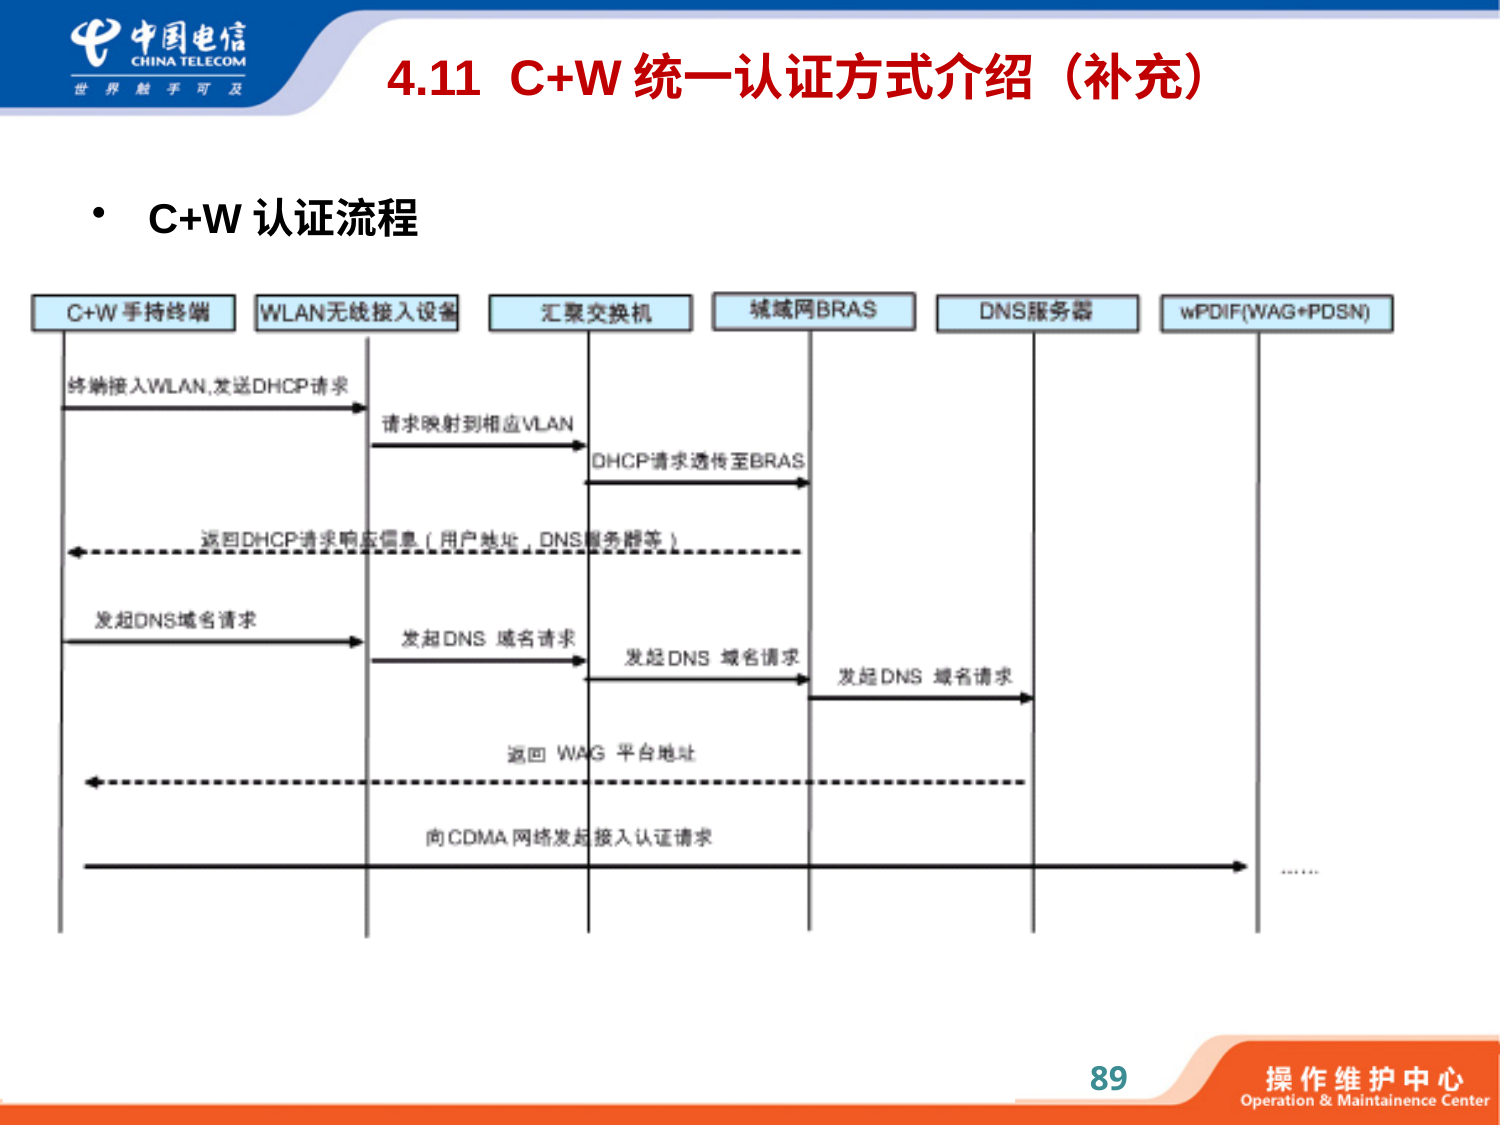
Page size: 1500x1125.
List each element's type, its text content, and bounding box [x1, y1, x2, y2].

picture [0, 0, 1500, 1125]
list C+W认证流程 [76, 184, 1428, 289]
title 4.11 C+W统一认证方式介绍（补充） [371, 18, 1353, 133]
